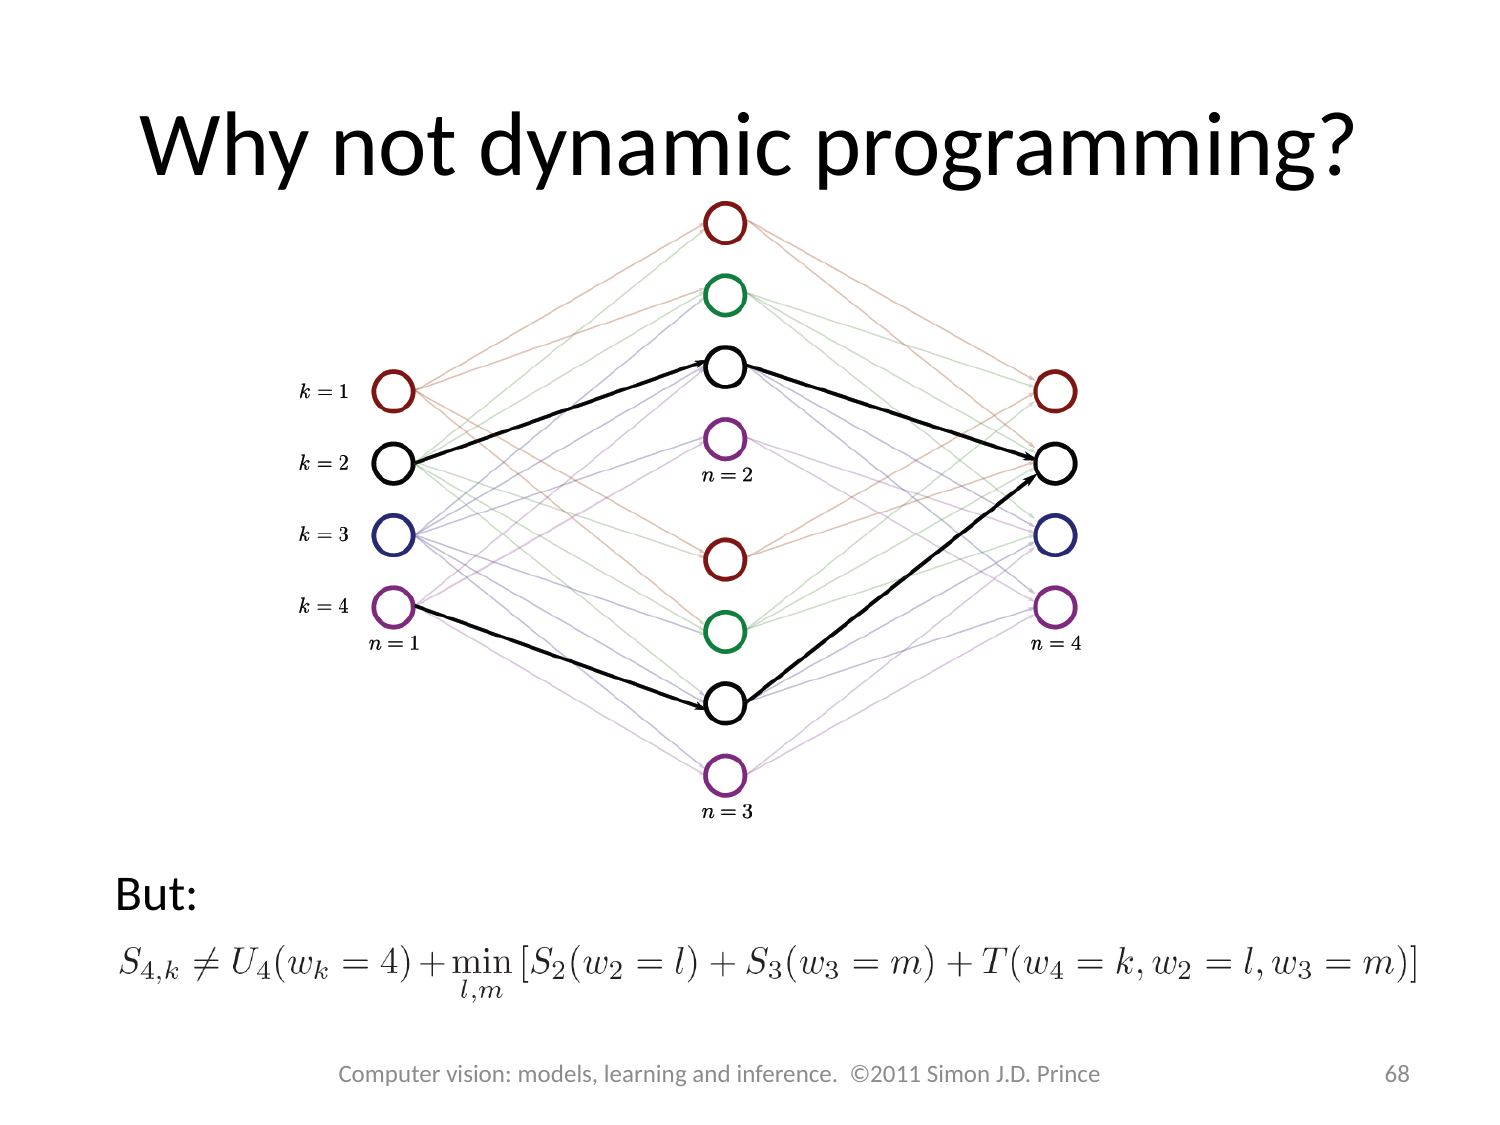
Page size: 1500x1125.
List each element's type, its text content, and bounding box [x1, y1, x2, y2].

footer Computer vision: models, learning and inference. ©2011 Simon J.D. Prince [301, 1042, 1140, 1103]
picture [111, 928, 1424, 1005]
picture [277, 179, 1164, 847]
title Why not dynamic programming? [75, 45, 1425, 233]
slide_number 68 [1140, 1042, 1425, 1103]
text_box But: [100, 852, 1412, 928]
